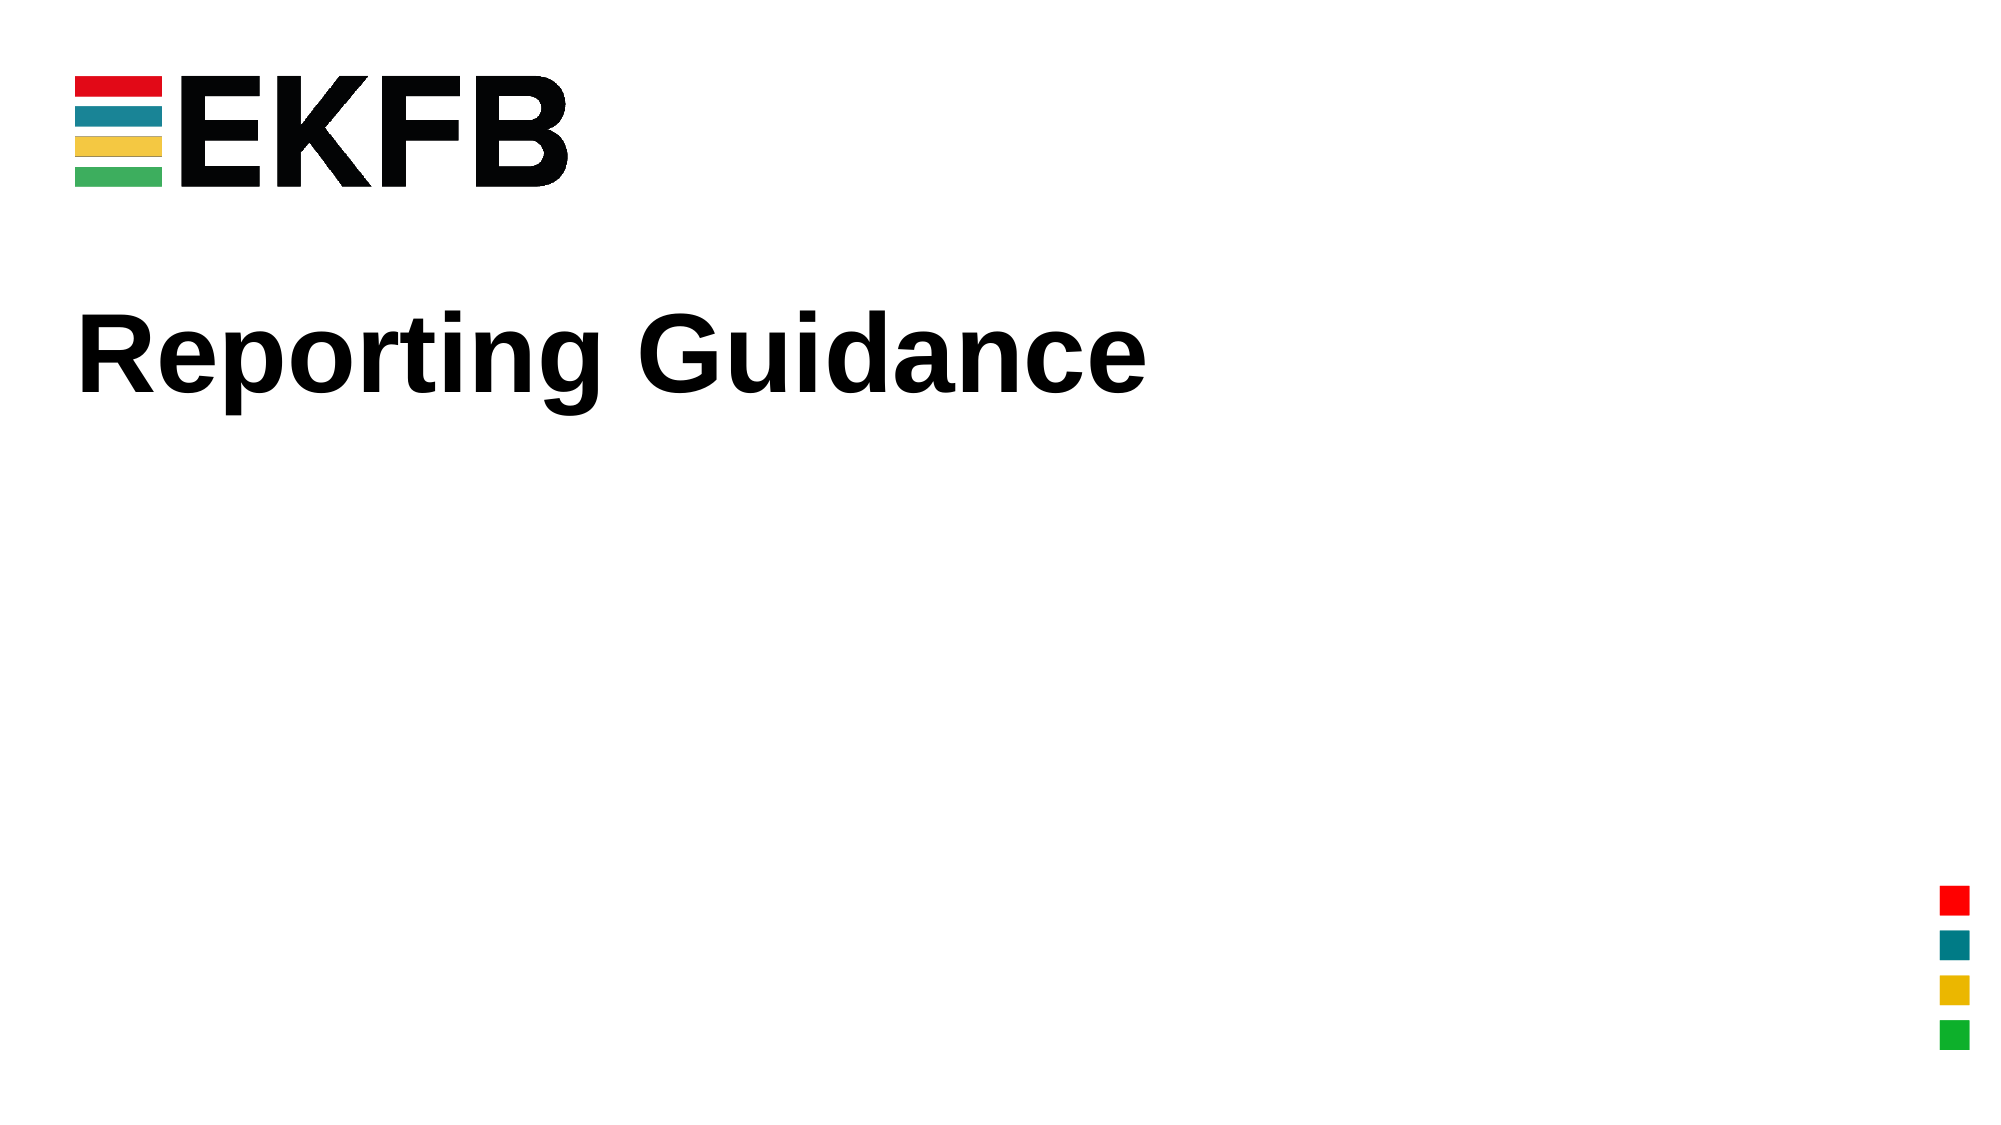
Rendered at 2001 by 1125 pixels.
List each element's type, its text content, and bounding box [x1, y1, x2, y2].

title Reporting Guidance [75, 280, 1797, 419]
picture [75, 62, 572, 200]
